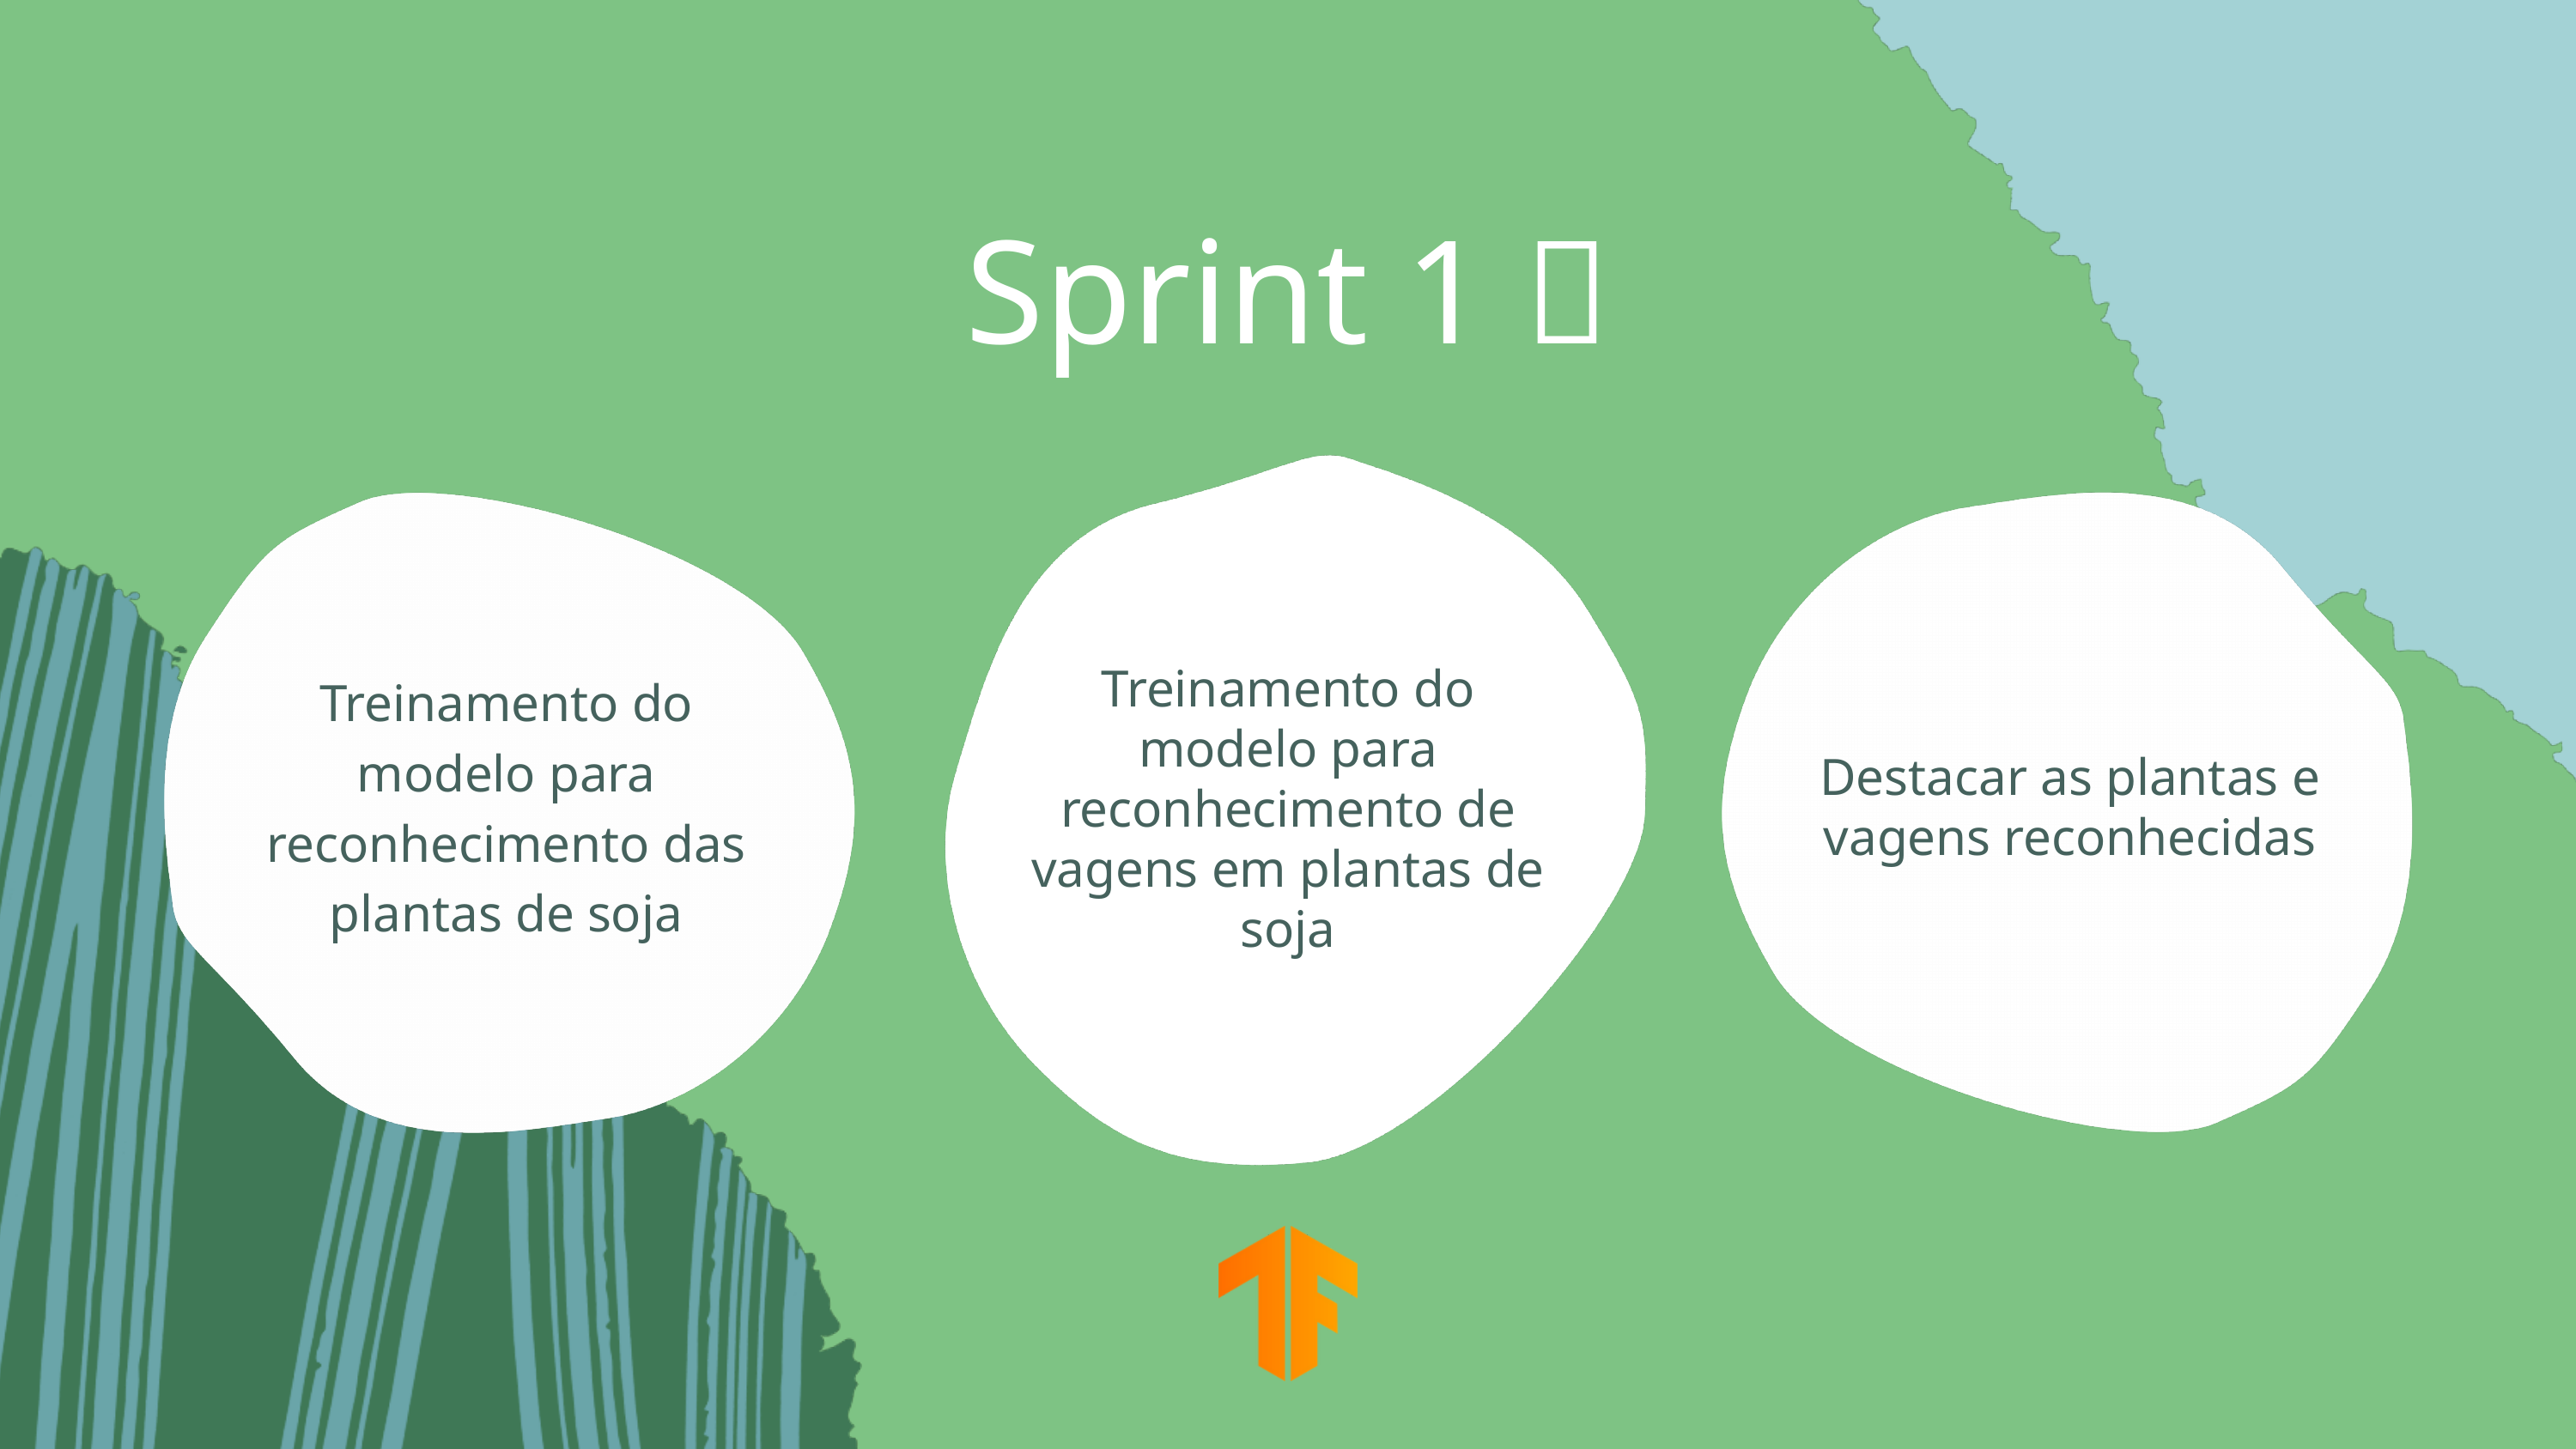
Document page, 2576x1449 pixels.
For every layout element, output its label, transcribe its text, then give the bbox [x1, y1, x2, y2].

picture [0, 0, 2576, 1449]
text_box Sprint 1 🎁 [560, 200, 2016, 373]
